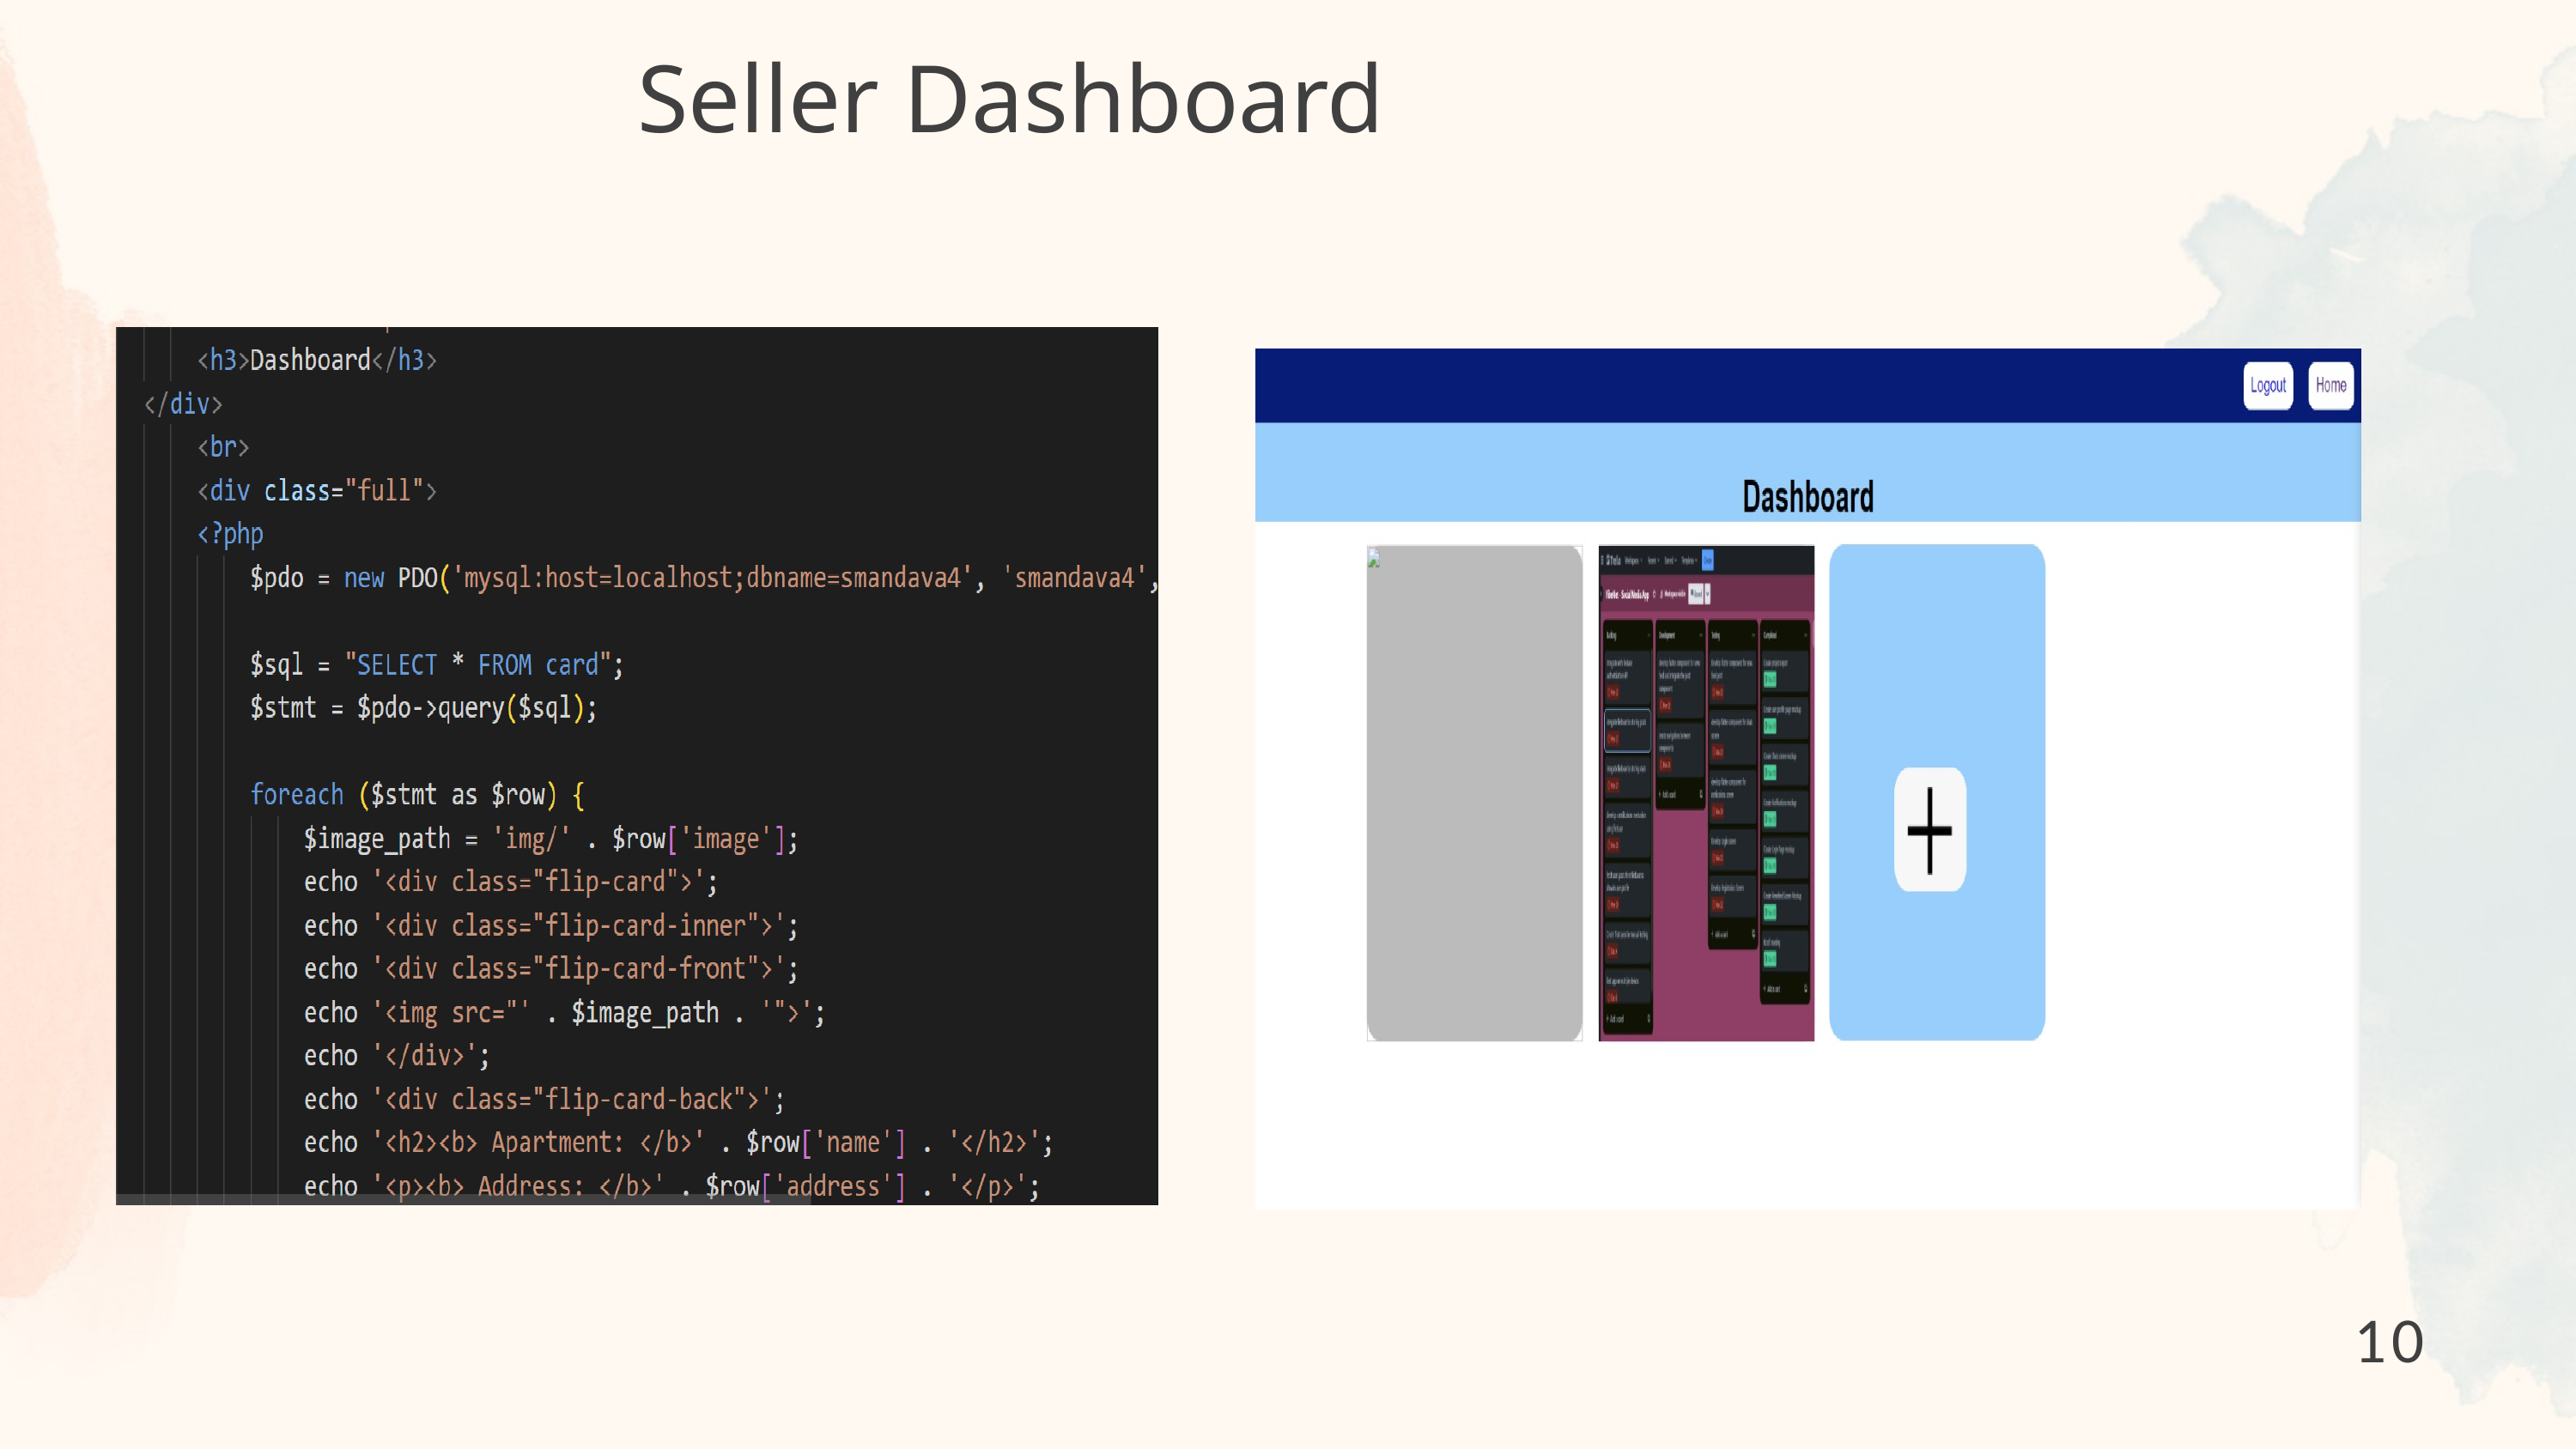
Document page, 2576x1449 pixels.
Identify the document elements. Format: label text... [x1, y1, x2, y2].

title Seller Dashboard [637, 39, 1923, 153]
picture [0, 0, 2576, 1449]
text_box 10 [2352, 1296, 2433, 1376]
